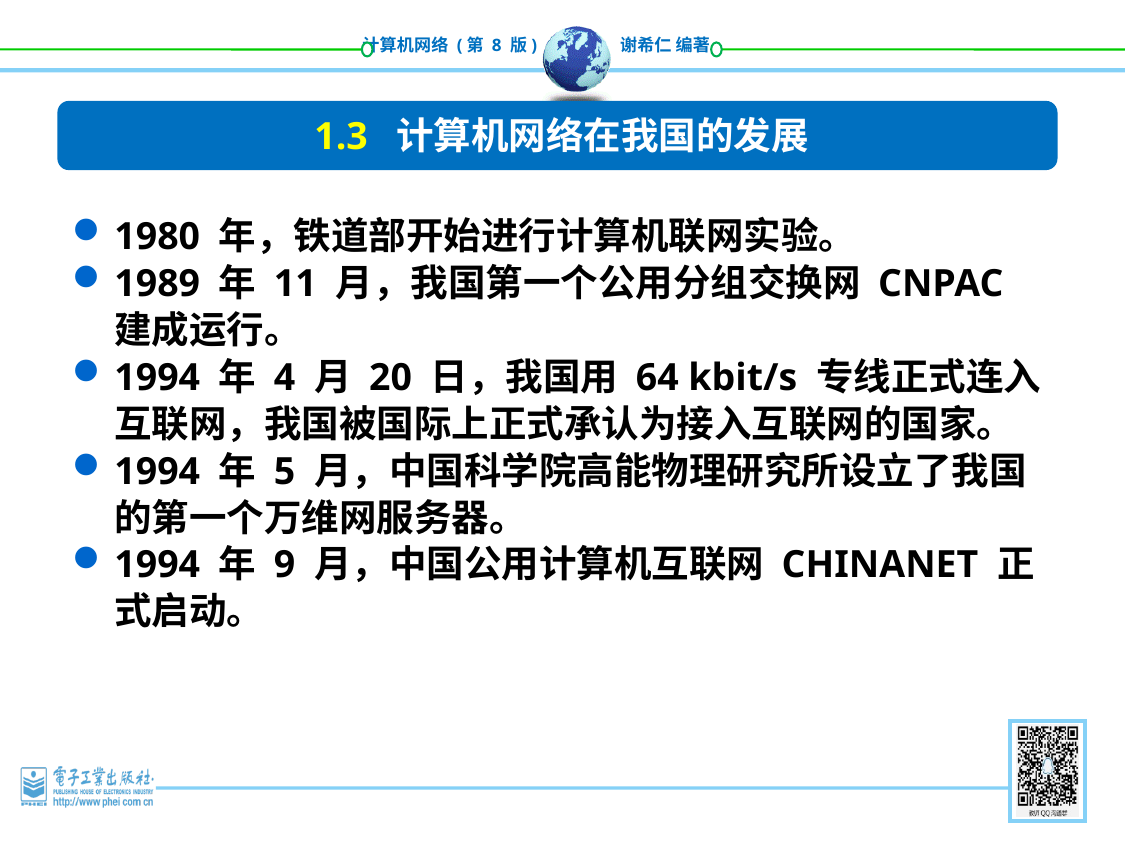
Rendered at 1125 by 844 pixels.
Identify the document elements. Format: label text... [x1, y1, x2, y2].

picture [17, 764, 156, 809]
list 1980 年，铁道部开始进行计算机联网实验。 1989 年 11 月，我国第一个公用分组交换网 CNPAC 建成运行。 1994 年 4 月 20 日，我国用 64 kbit/s 专线正式连入互联网，我国被国际上正式承认为接入互联网的国家。 1994 年 5 月，中国科学院高能物理研究所设立了我国的第一个万维网服务器。 1994 年 9 月，中国公用计算机互联网 CHINANET 正式启动。 [57, 202, 1058, 713]
picture [1016, 724, 1079, 817]
picture [540, 24, 612, 100]
list 1.3 计算机网络在我国的发展 [153, 107, 970, 163]
